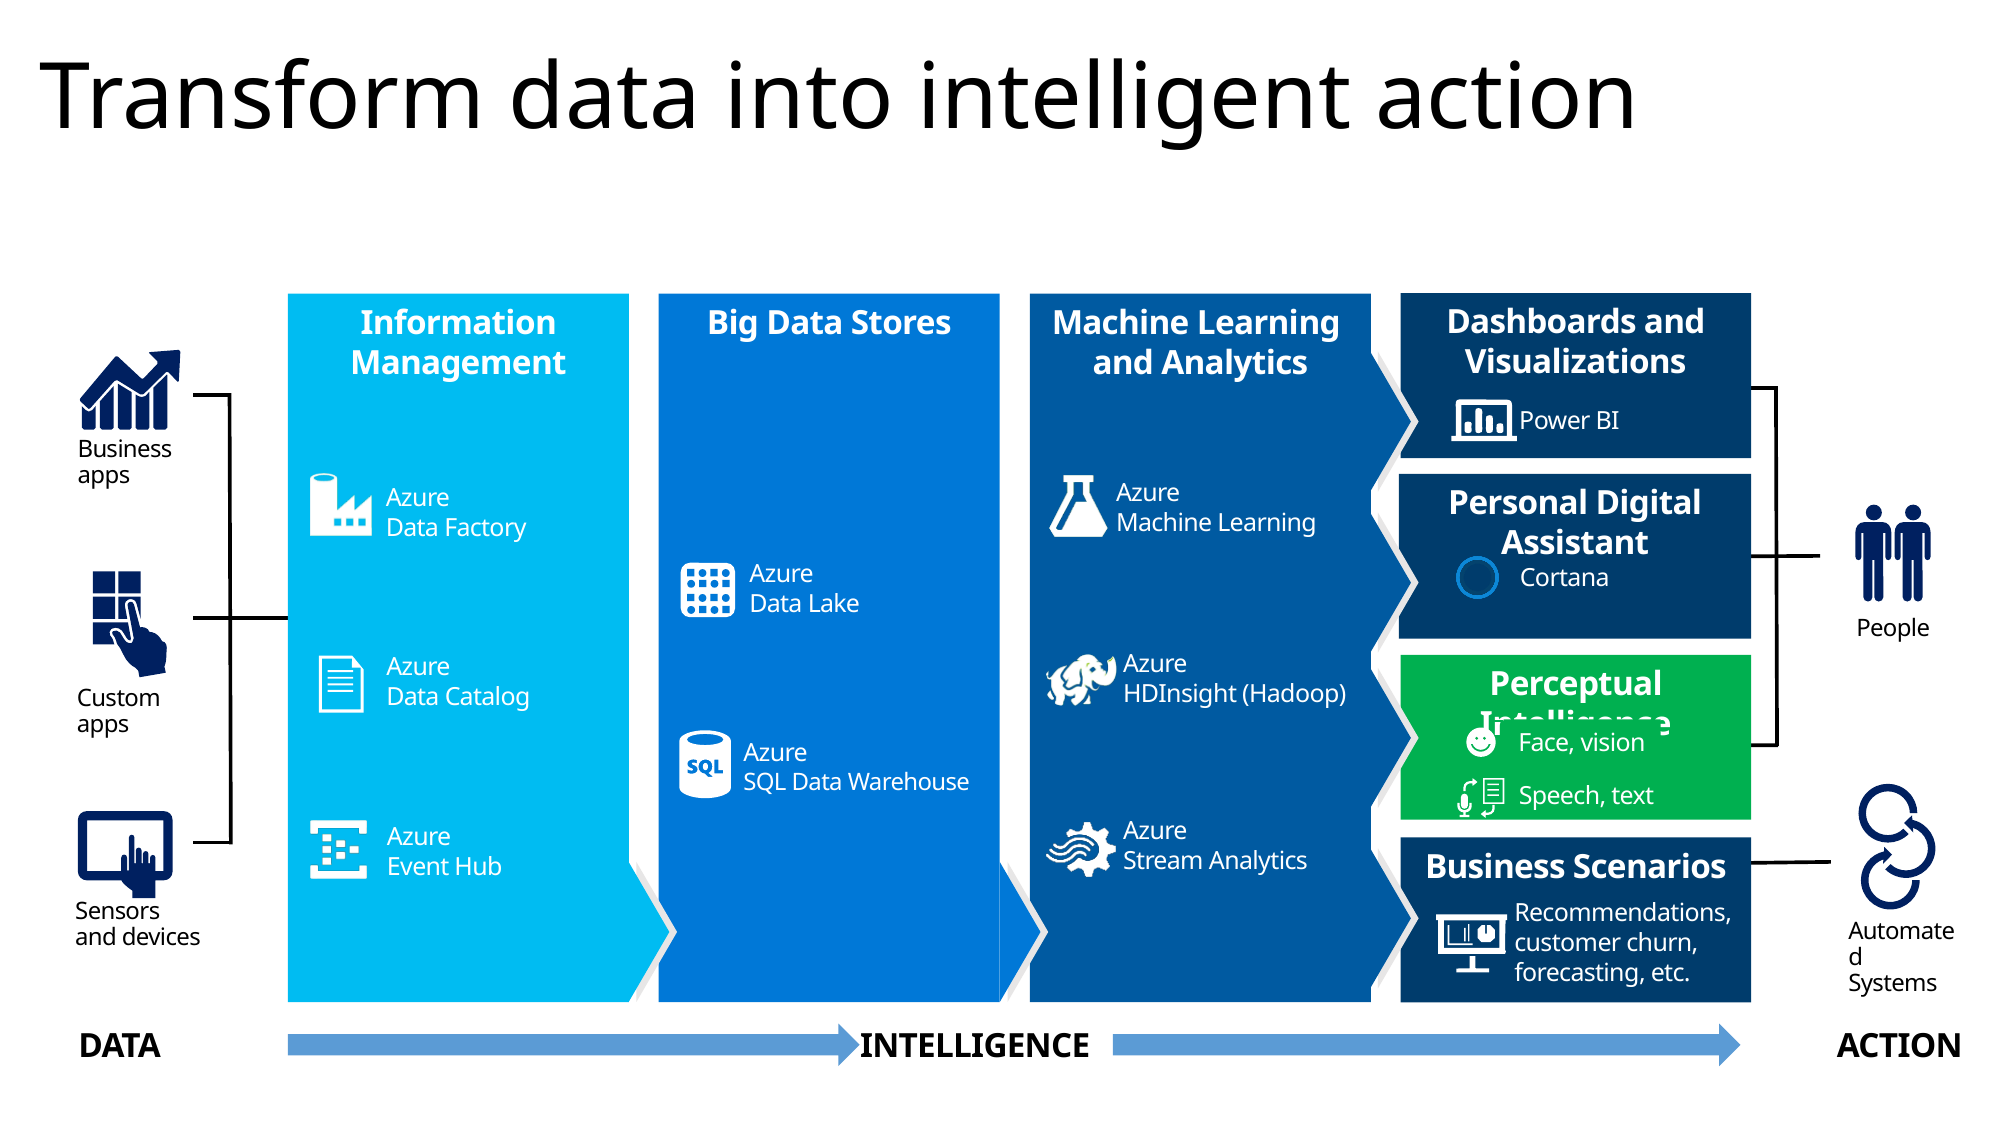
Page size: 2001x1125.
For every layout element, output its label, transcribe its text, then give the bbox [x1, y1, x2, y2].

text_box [1818, 780, 1995, 996]
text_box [1049, 293, 1419, 1003]
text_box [1419, 473, 1752, 639]
text_box INTELLIGENCE [845, 1016, 1105, 1072]
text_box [1740, 388, 1819, 746]
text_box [45, 349, 287, 976]
text_box DATA [63, 1016, 176, 1072]
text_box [287, 293, 678, 1003]
text_box Face, vision [1503, 719, 1661, 764]
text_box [1457, 778, 1505, 818]
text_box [1791, 504, 1995, 678]
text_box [1419, 837, 1752, 1003]
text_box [678, 293, 1049, 1003]
text_box Speech, text [1504, 771, 1670, 817]
title Transform data into intelligent action [24, 28, 1975, 169]
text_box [1458, 720, 1503, 763]
text_box [287, 1022, 861, 1068]
text_box ACTION [1822, 1016, 1978, 1072]
text_box [1112, 1022, 1742, 1068]
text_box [1419, 293, 1752, 459]
text_box Perceptual Intelligence [1419, 654, 1752, 820]
